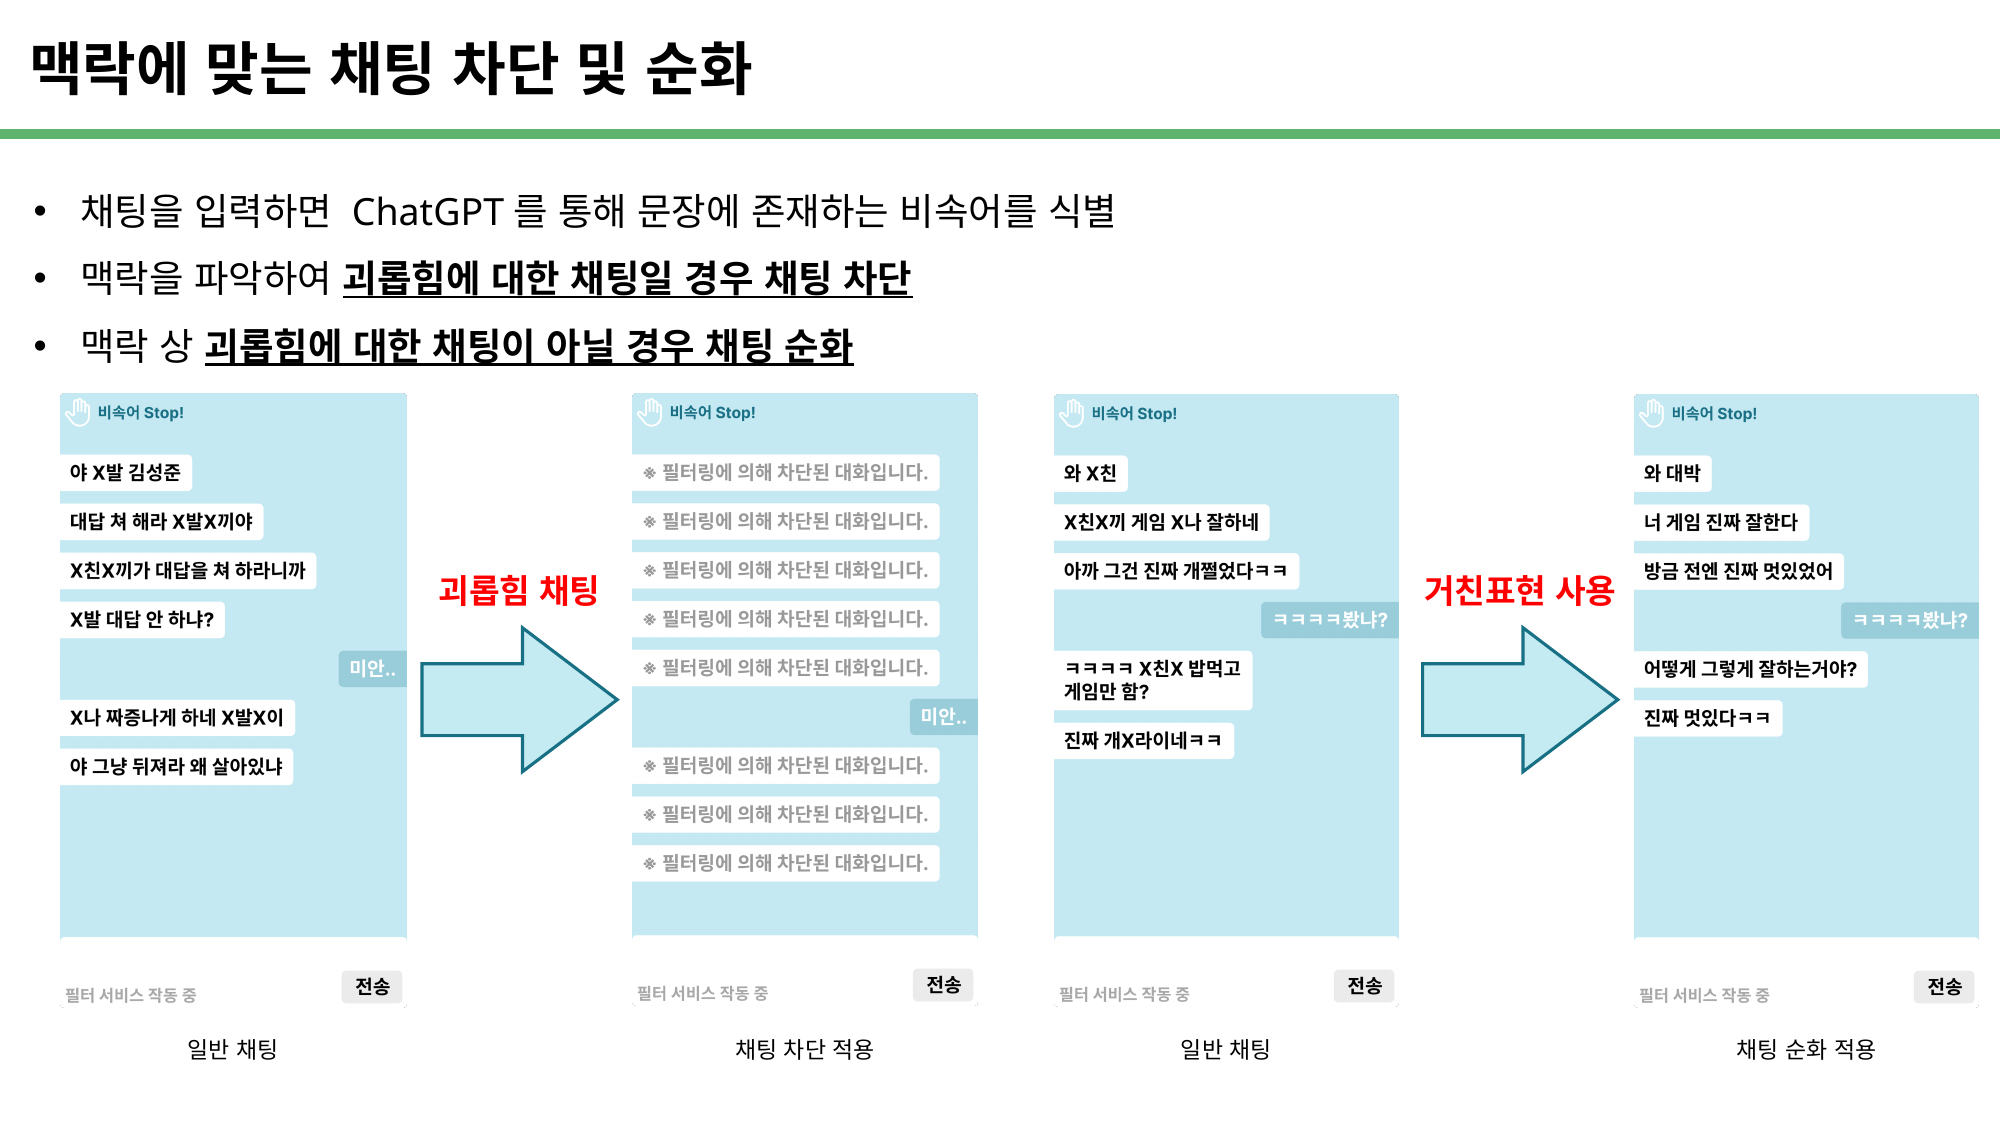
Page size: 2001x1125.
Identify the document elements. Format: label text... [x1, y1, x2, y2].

picture [60, 392, 407, 1008]
text_box 일반 채팅 [172, 1027, 294, 1071]
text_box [1160, 394, 1980, 1072]
text_box 맥락에 맞는 채팅 차단 및 순화 [14, 24, 1475, 110]
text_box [1397, 561, 1643, 773]
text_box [632, 393, 978, 1072]
text_box 채팅을 입력하면 ChatGPT를 통해 문장에 존재하는 비속어를 식별 맥락을 파악하여 괴롭힘에 대한 채팅일 경우 채팅 차단 맥락 상 괴롭힘에 대한 채팅이 아닐 경우 채팅 순화 [18, 157, 1977, 376]
picture [1053, 394, 1160, 1008]
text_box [413, 561, 626, 773]
